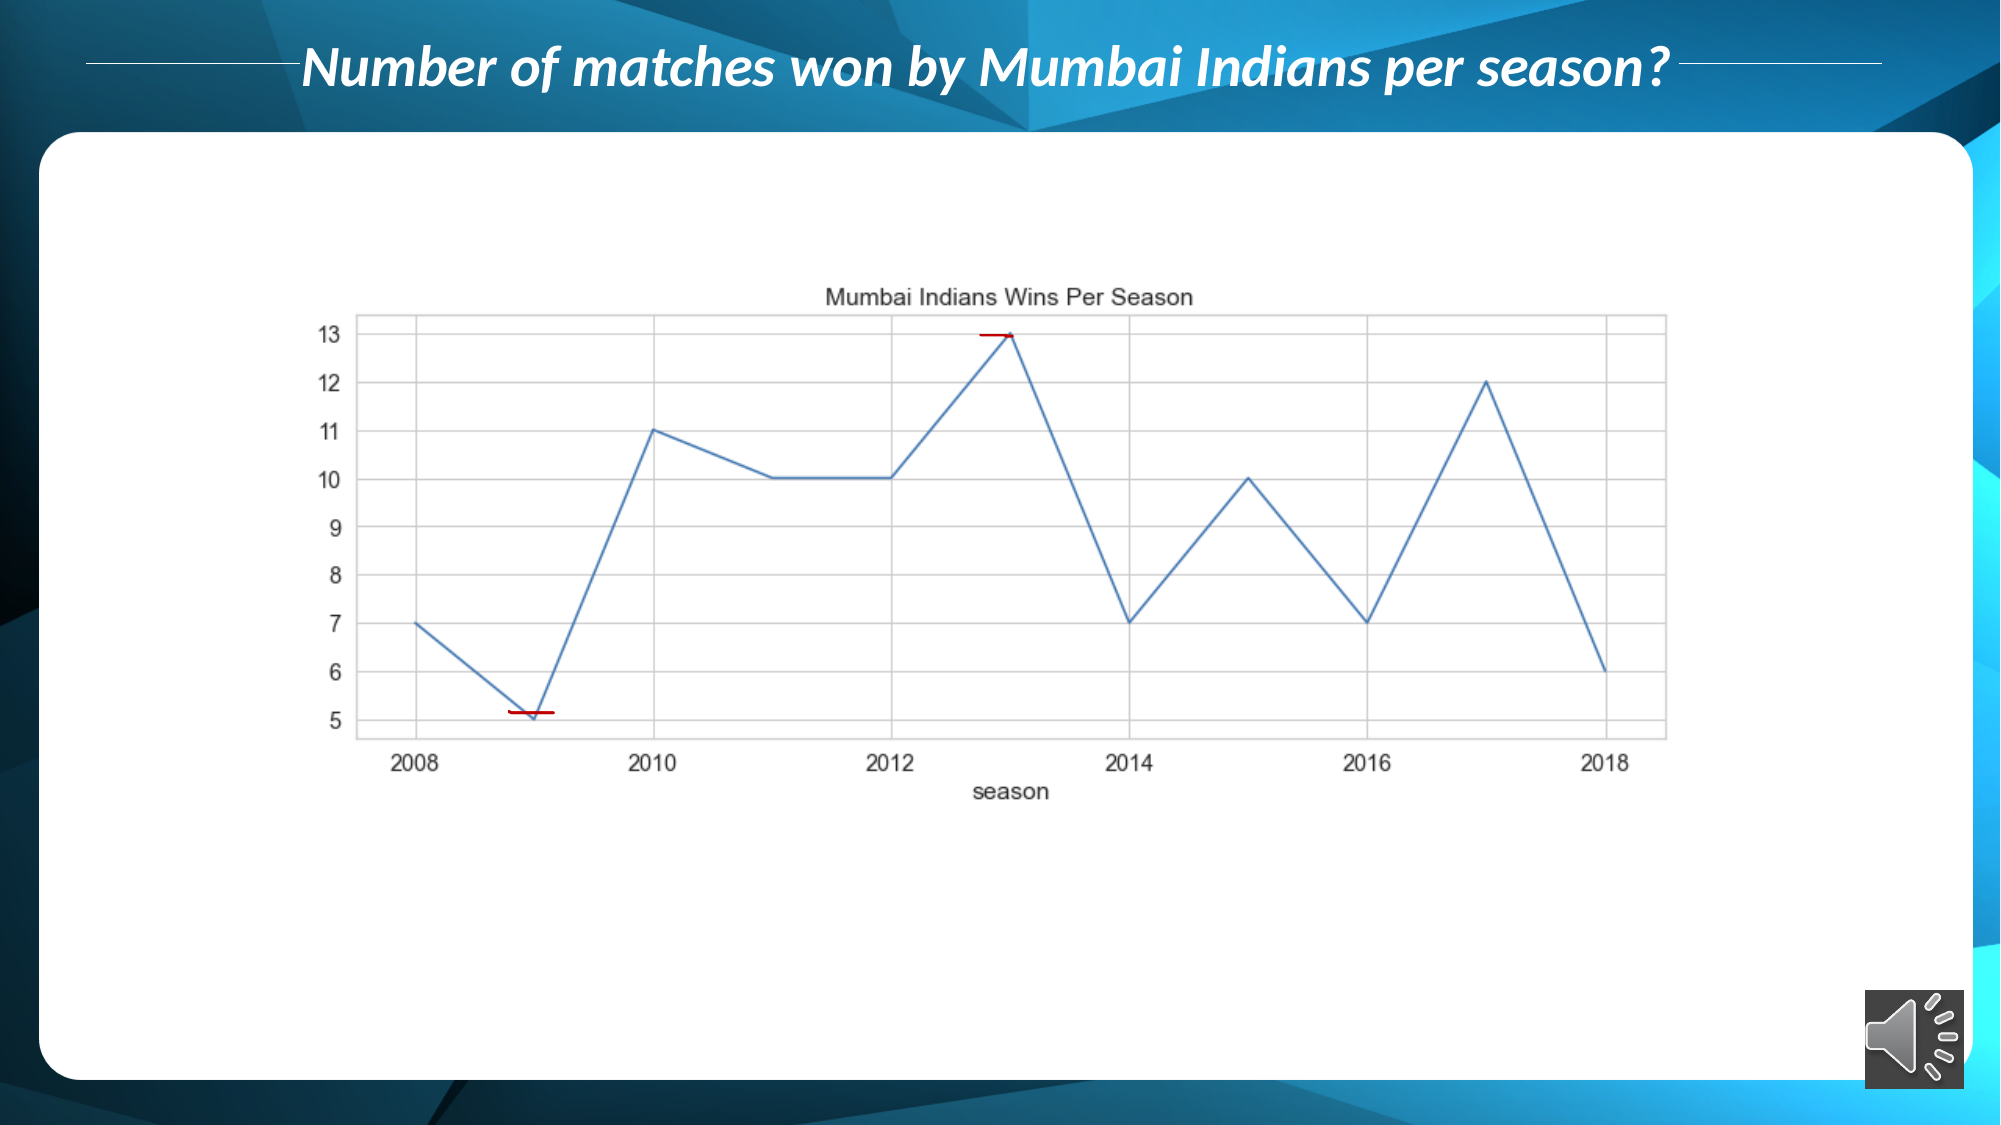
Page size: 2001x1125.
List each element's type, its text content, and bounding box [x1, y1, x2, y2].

picture [0, 0, 2001, 1125]
text_box Number of matches won by Mumbai Indians per season? [286, 64, 1714, 106]
text_box Number of matches won by Mumbai Indians per season? [286, 20, 1714, 63]
